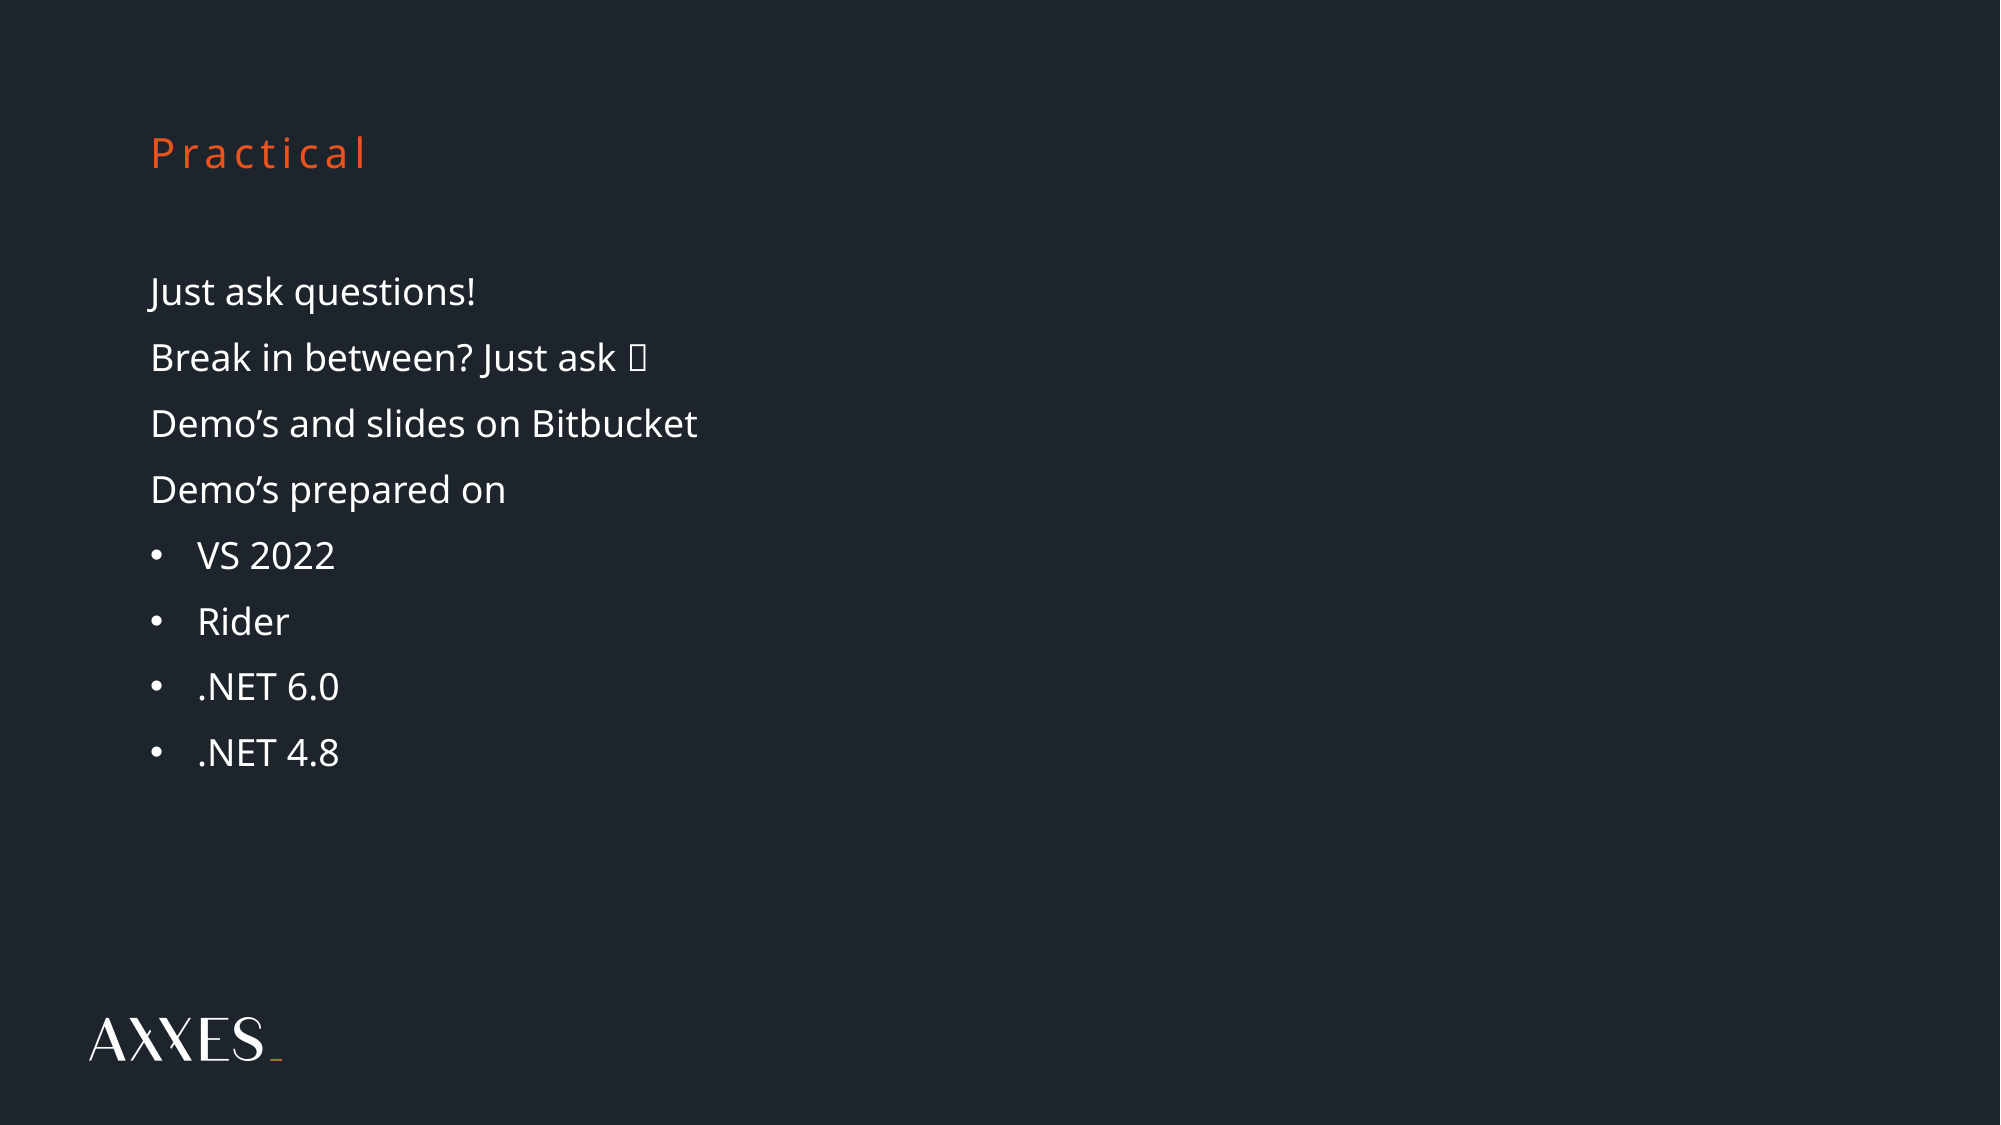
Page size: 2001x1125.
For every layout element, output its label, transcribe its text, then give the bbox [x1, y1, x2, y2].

picture [89, 1017, 282, 1061]
title Practical [135, 113, 781, 186]
list Just ask questions! Break in between? Just ask  Demo’s and slides on Bitbucket Demo’s prepared on VS 2022 Rider .NET 6.0 .NET 4.8 [135, 260, 1858, 905]
